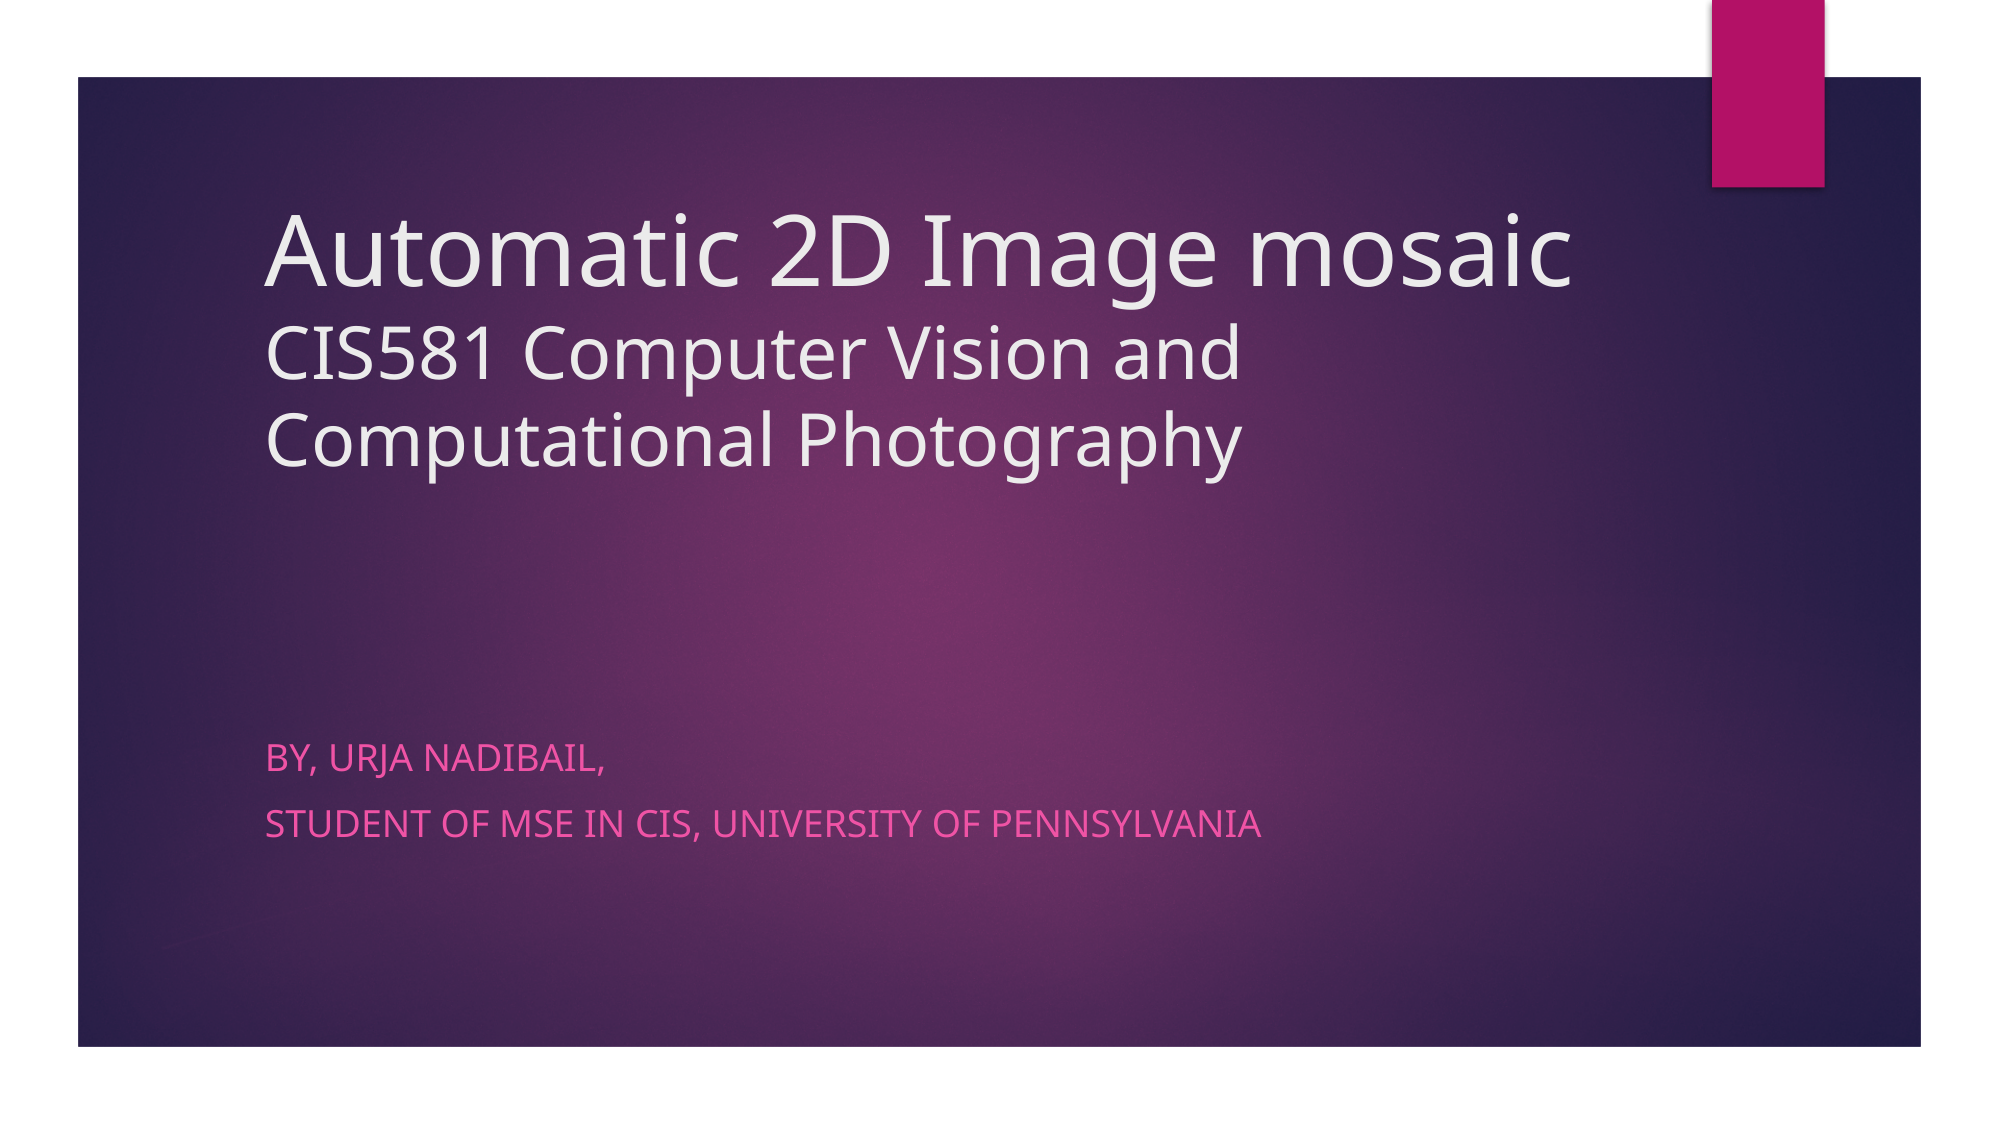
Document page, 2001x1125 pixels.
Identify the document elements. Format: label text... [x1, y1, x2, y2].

subtitle By, Urja Nadibail, Student of MSE in CIS, University of Pennsylvania [249, 726, 1750, 944]
title Automatic 2D Image mosaic CIS581 Computer Vision and Computational Photography [249, 169, 1750, 726]
